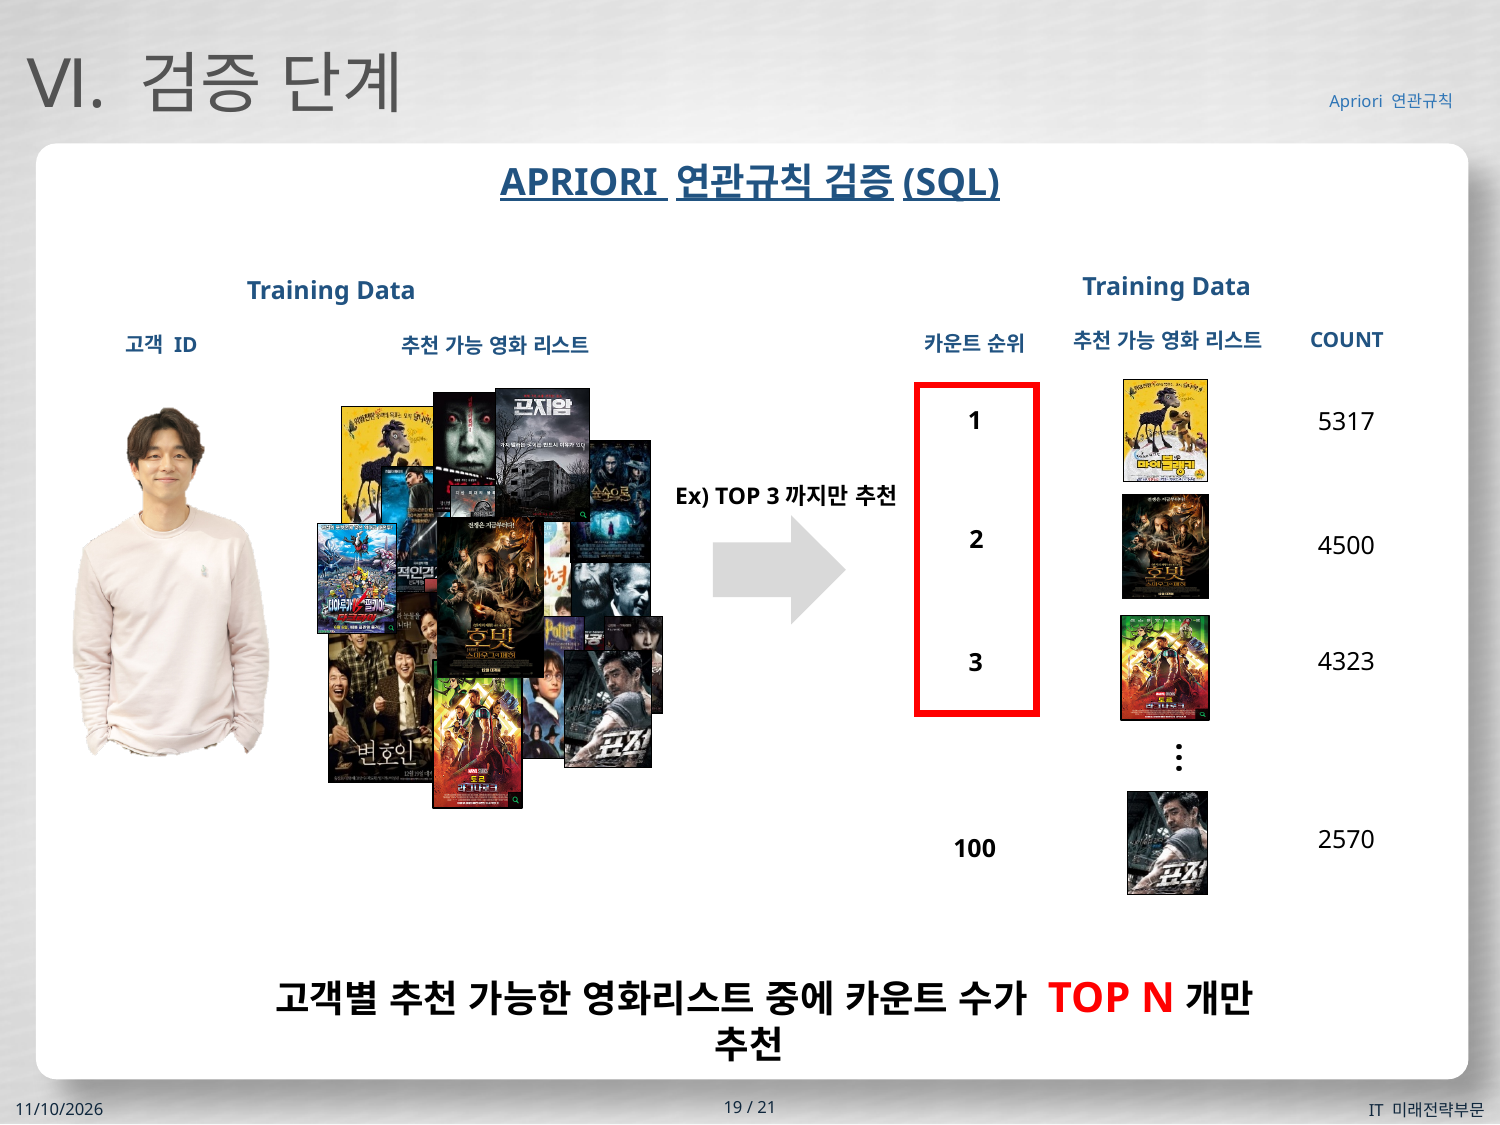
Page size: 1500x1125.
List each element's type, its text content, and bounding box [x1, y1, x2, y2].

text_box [900, 262, 1324, 482]
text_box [31, 266, 663, 808]
text_box Ex) TOP 3까지만 추천 [663, 474, 924, 517]
text_box 2 [954, 516, 1014, 561]
picture [0, 0, 1500, 1124]
slide_number 19 / 21 [581, 1093, 919, 1124]
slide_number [0, 1095, 338, 1125]
text_box [712, 517, 847, 626]
text_box 2570 [1303, 816, 1434, 861]
text_box 5317 [1324, 397, 1434, 443]
text_box [916, 482, 1038, 714]
text_box … [1132, 735, 1197, 790]
text_box 100 [938, 825, 1016, 870]
text_box 4323 [1303, 638, 1434, 683]
text_box Ⅵ. 검증 단계 [11, 33, 970, 128]
footer IT 미래전략부문 [1214, 1093, 1500, 1125]
text_box 4500 [1303, 522, 1434, 567]
text_box APRIORI 연관규칙 검증(SQL) [369, 150, 1131, 211]
text_box 고객별 추천 가능한 영화리스트 중에 카운트 수가 TOP N개만 추천 [236, 963, 1294, 1074]
text_box 3 [954, 638, 1013, 684]
text_box COUNT [1324, 319, 1455, 359]
